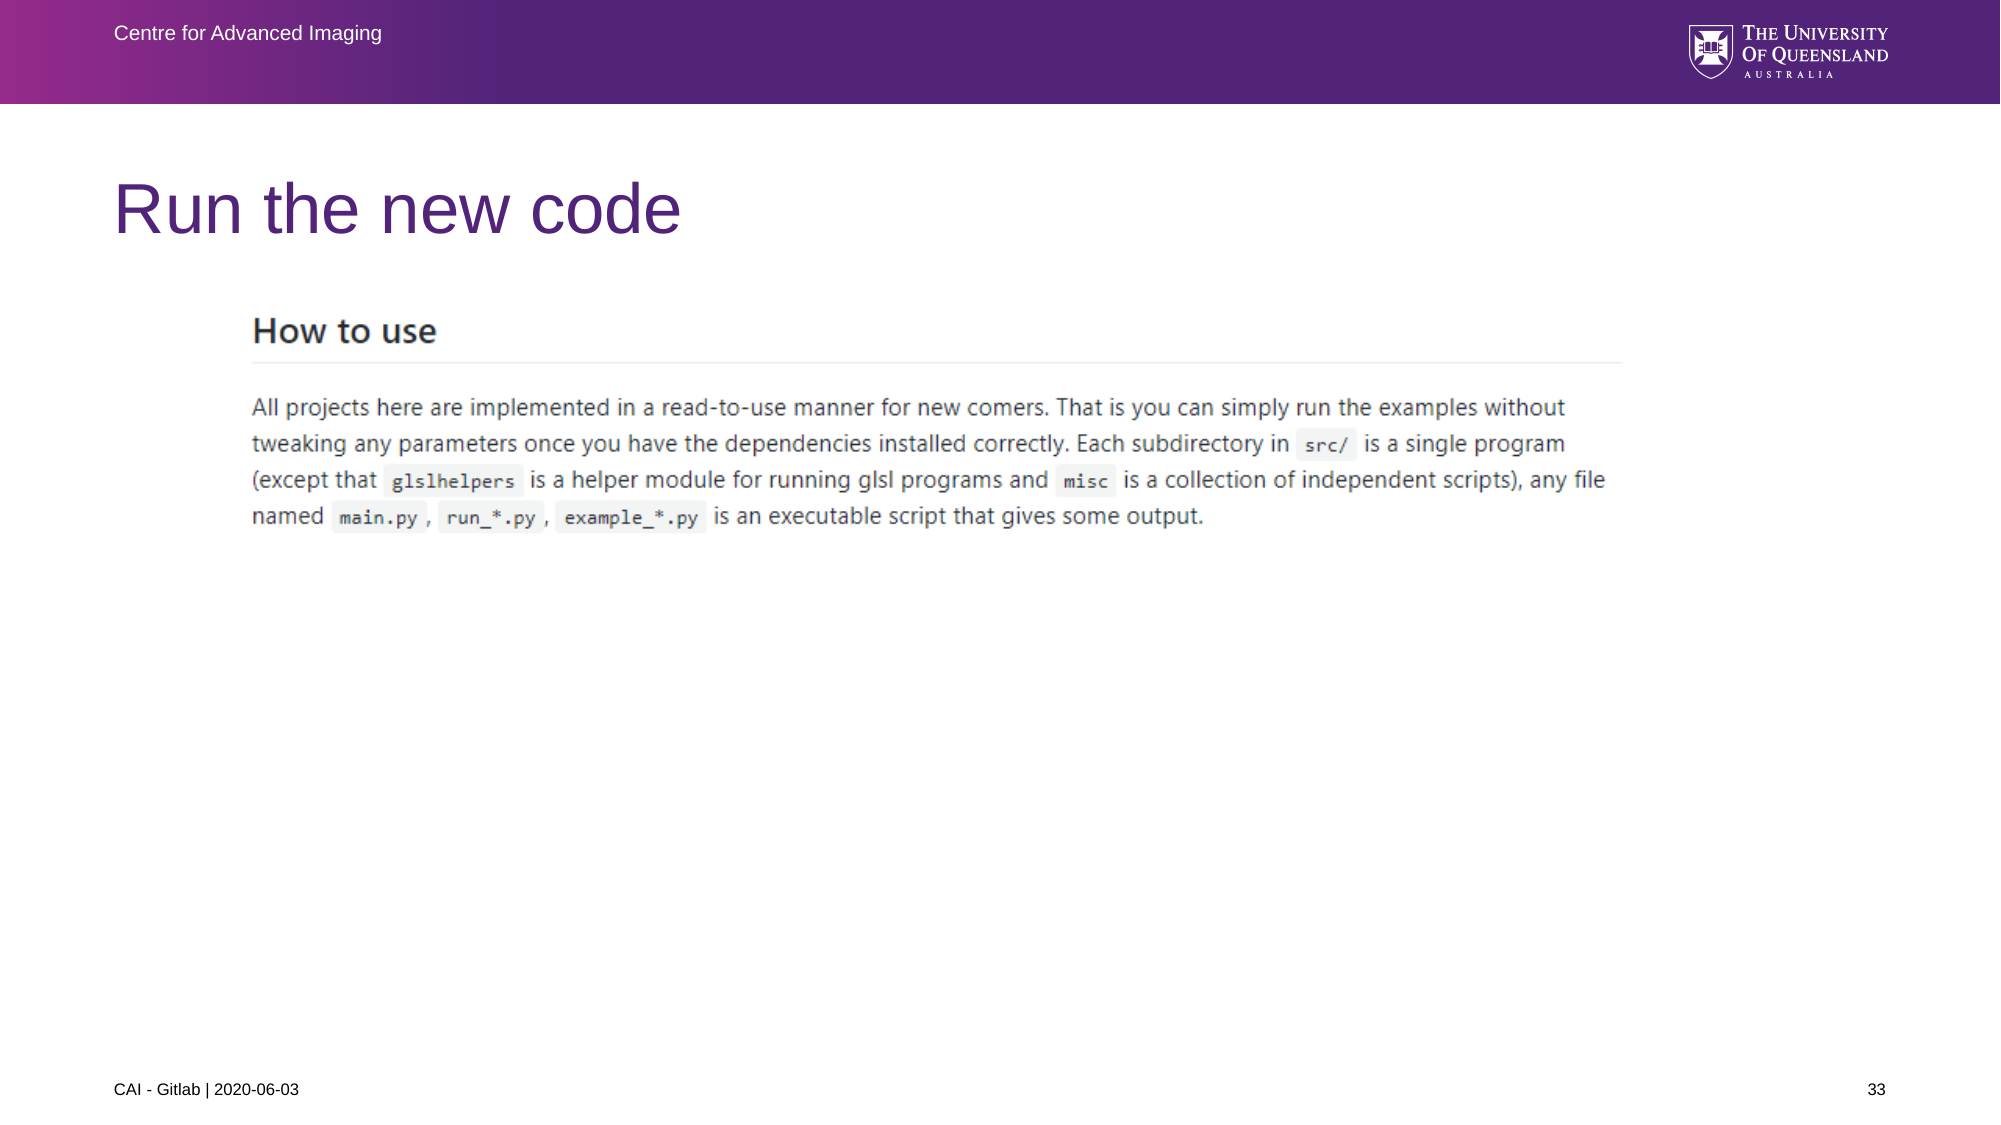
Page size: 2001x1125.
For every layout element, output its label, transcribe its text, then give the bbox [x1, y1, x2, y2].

picture [1689, 25, 1888, 79]
slide_number 33 [1838, 1069, 1886, 1109]
footer CAI - Gitlab | 2020-06-03 [114, 1069, 666, 1109]
picture [232, 312, 1649, 543]
title Run the new code [114, 172, 1886, 250]
slide_number Centre for Advanced Imaging [114, 24, 666, 72]
